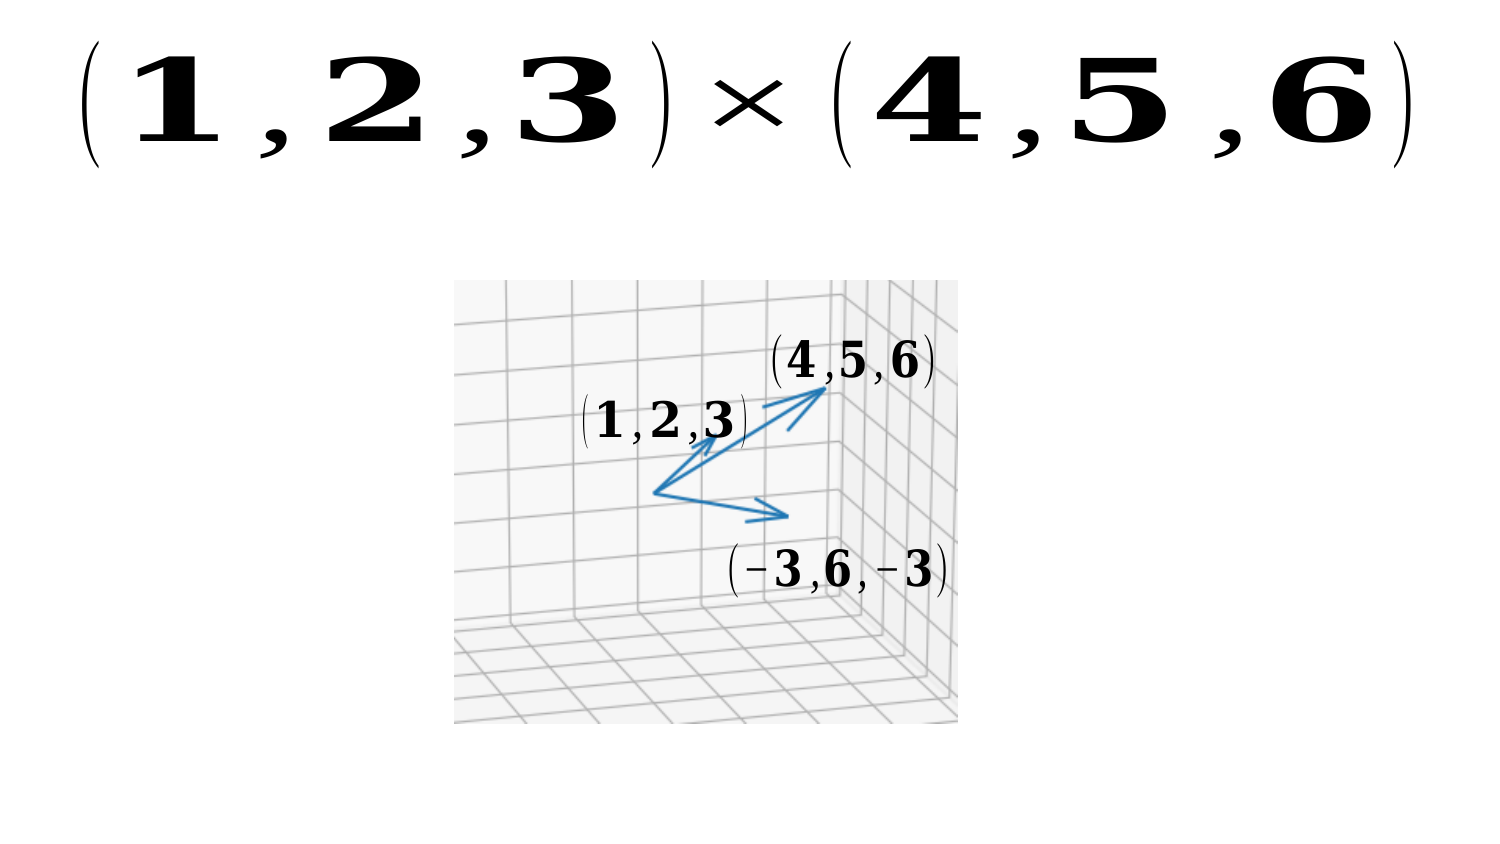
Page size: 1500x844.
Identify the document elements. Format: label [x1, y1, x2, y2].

picture [454, 280, 958, 724]
